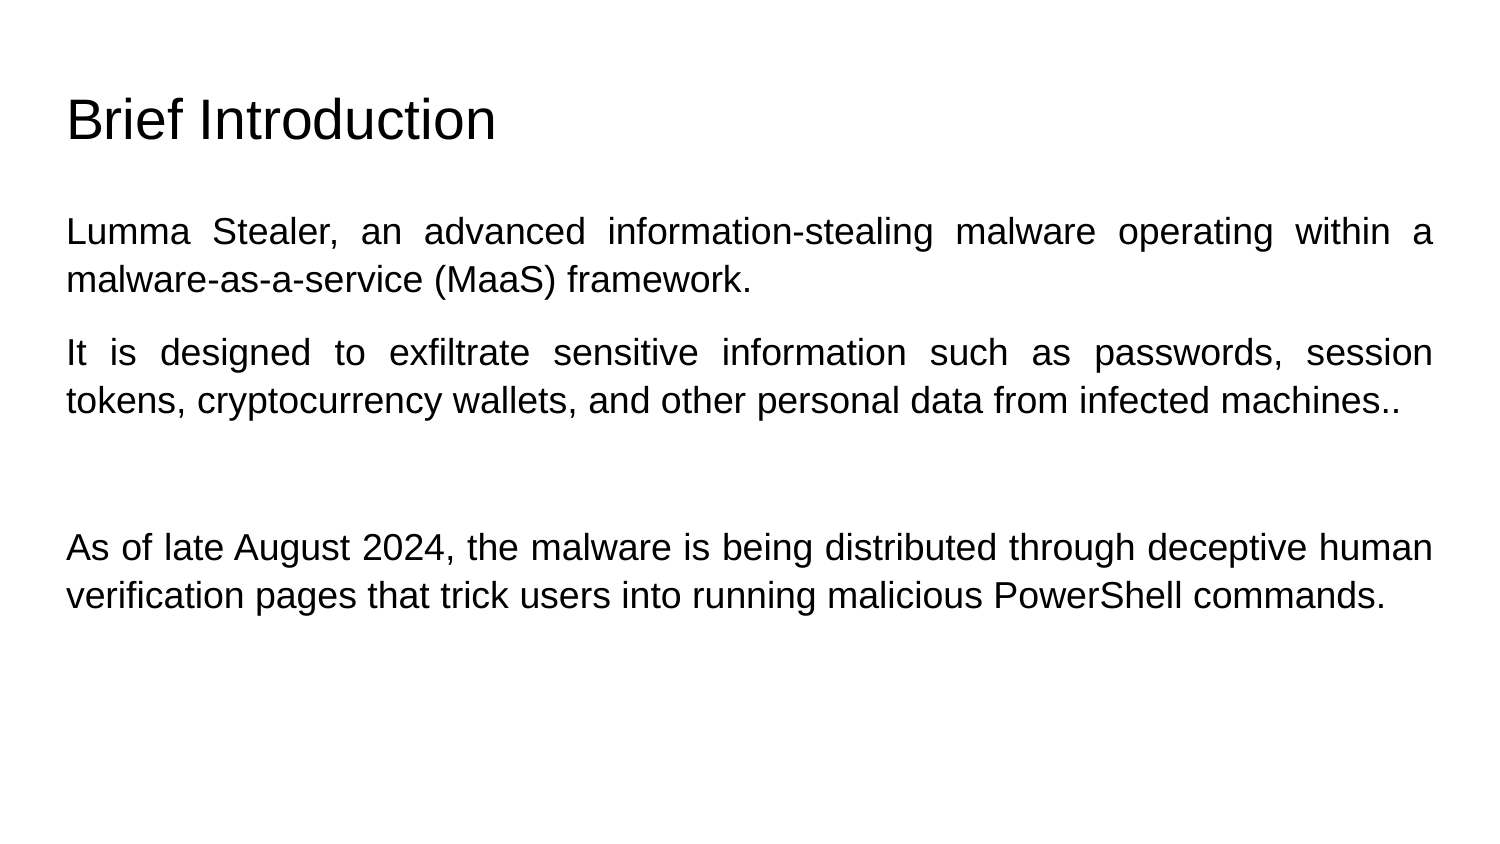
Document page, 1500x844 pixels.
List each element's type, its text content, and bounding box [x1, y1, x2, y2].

list Lumma Stealer, an advanced information-stealing malware operating within a malware-as-a-service (MaaS) framework. It is designed to exfiltrate sensitive information such as passwords, session tokens, cryptocurrency wallets, and other personal data from infected machines.. As of late August 2024, the malware is being distributed through deceptive human verification pages that trick users into running malicious PowerShell commands. [51, 189, 1449, 750]
title Brief Introduction [51, 72, 1449, 167]
